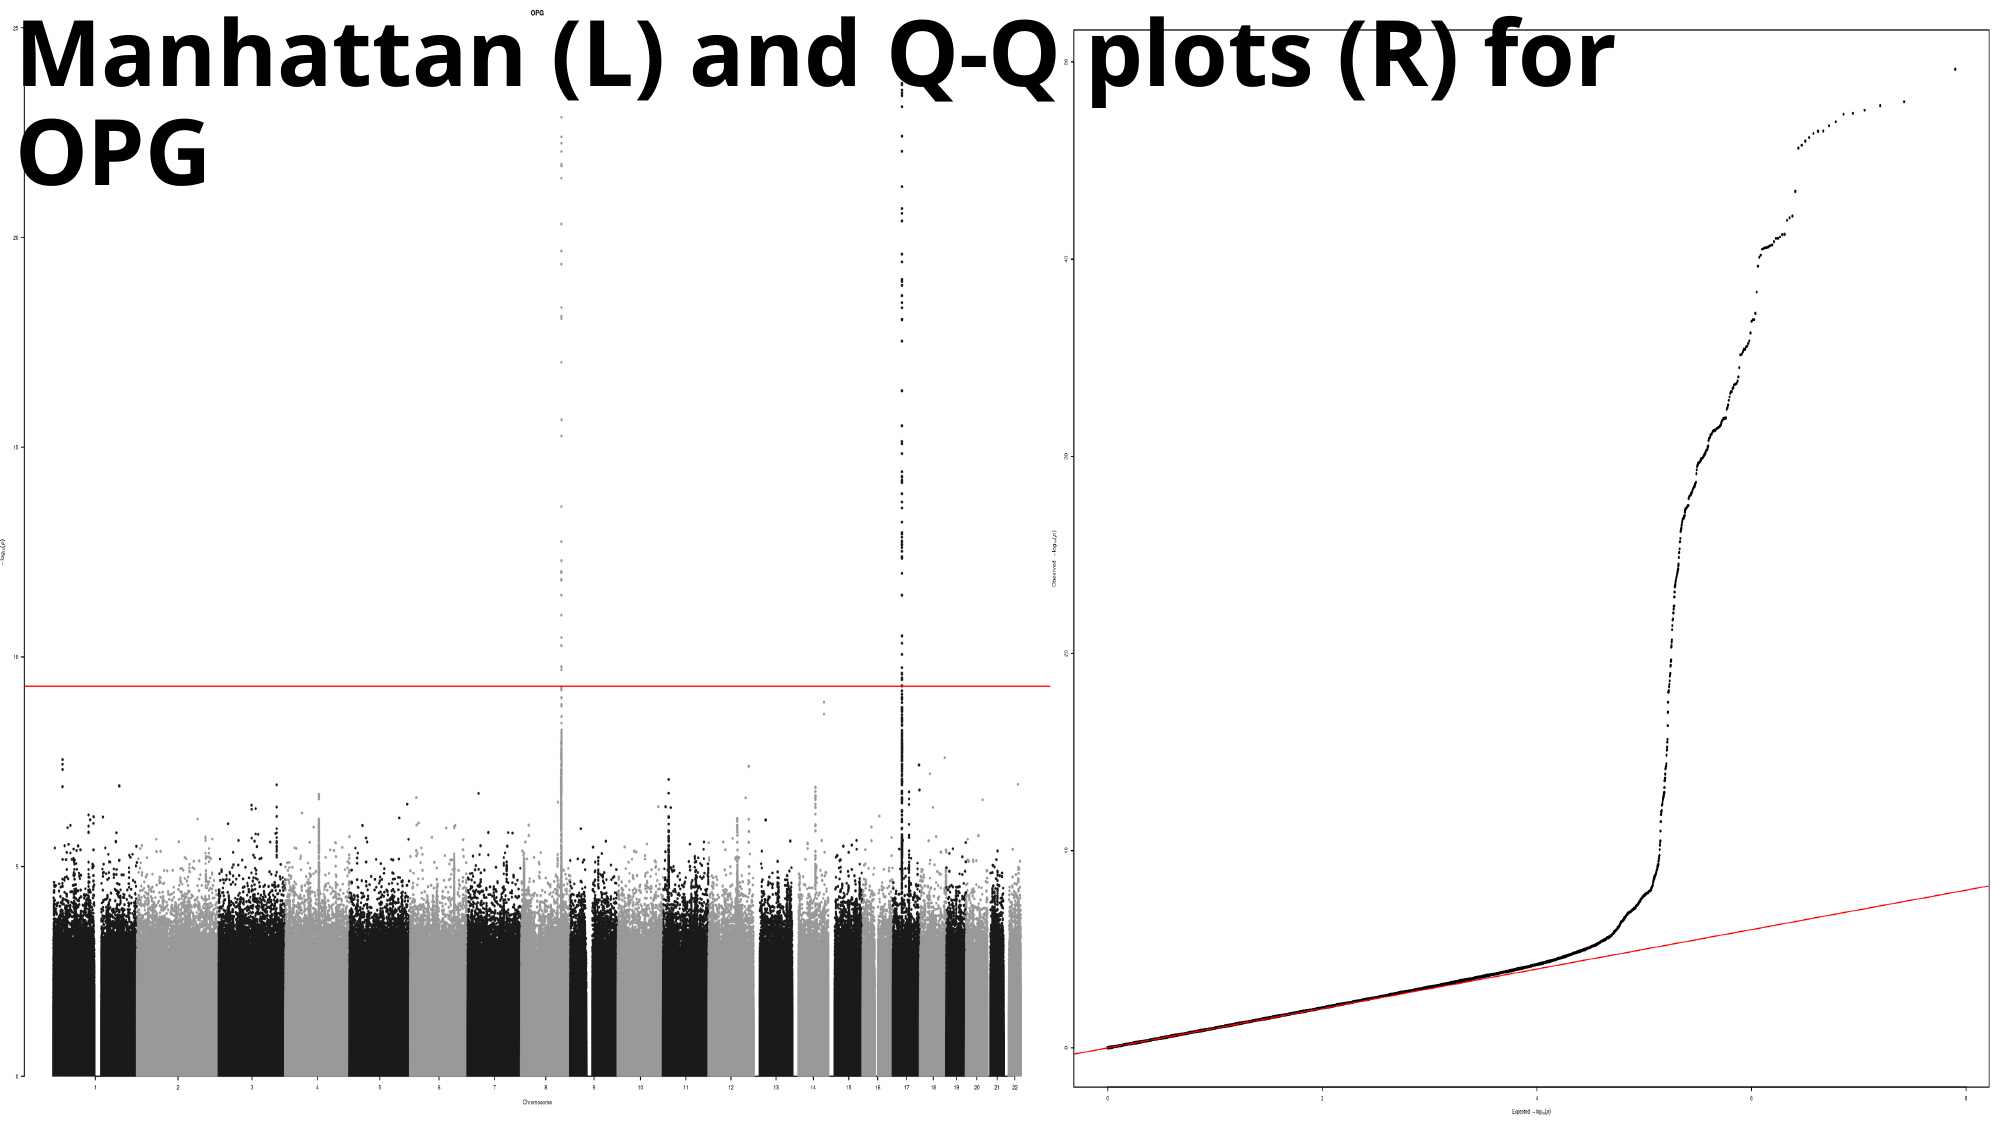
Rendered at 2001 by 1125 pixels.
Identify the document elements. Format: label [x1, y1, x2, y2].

list [0, 0, 1052, 1114]
picture [1052, 0, 2000, 1125]
